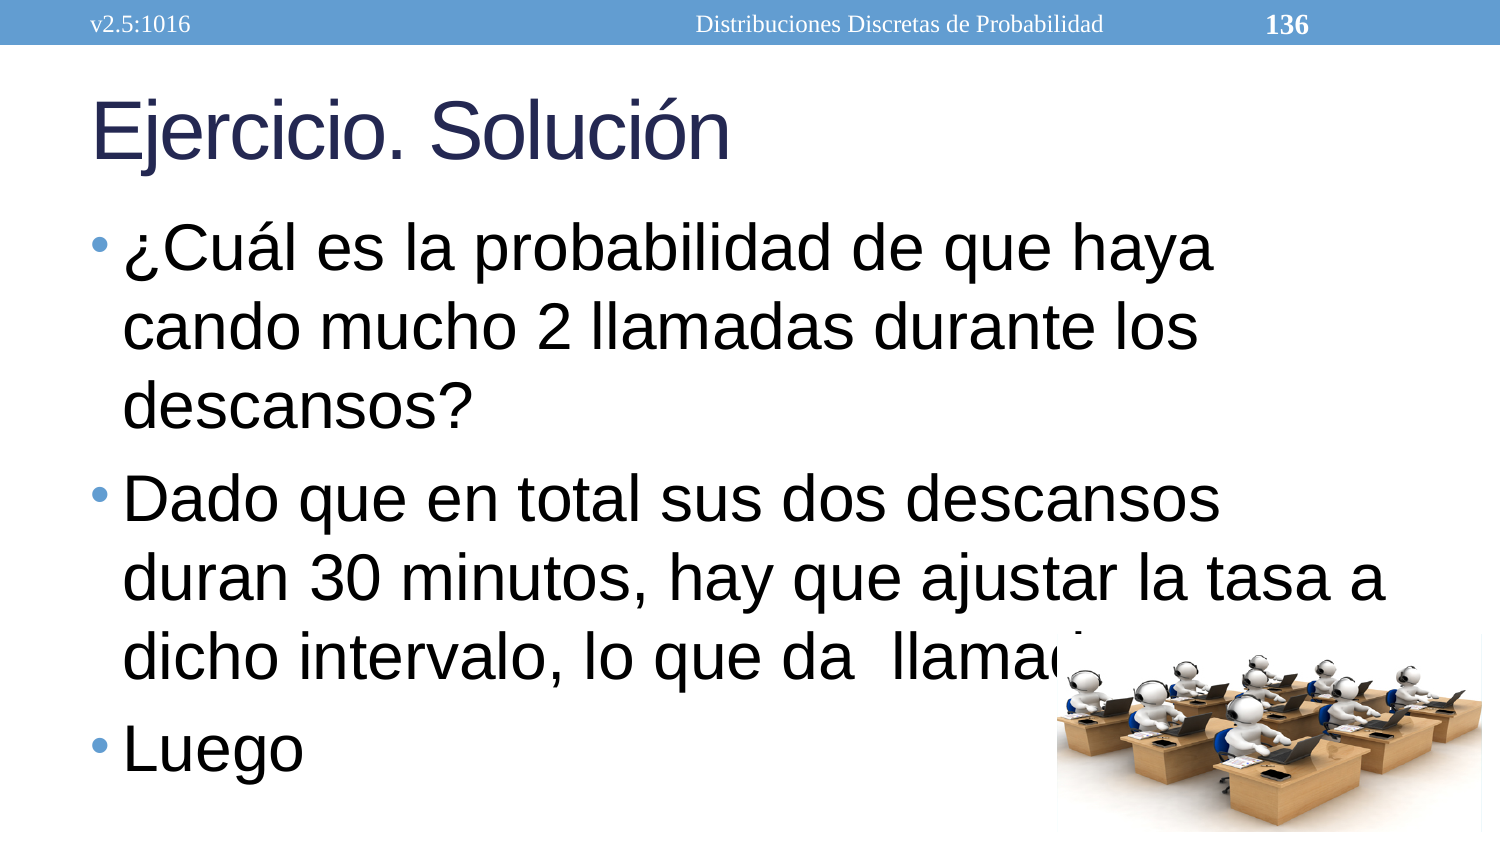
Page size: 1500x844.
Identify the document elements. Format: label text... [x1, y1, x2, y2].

title Ejercicio. Solución [75, 65, 1425, 188]
picture [1056, 634, 1482, 832]
slide_number 136 [1250, 2, 1425, 43]
slide_number v2.5:1016 [75, 2, 550, 43]
footer Distribuciones Discretas de Probabilidad [562, 2, 1238, 43]
